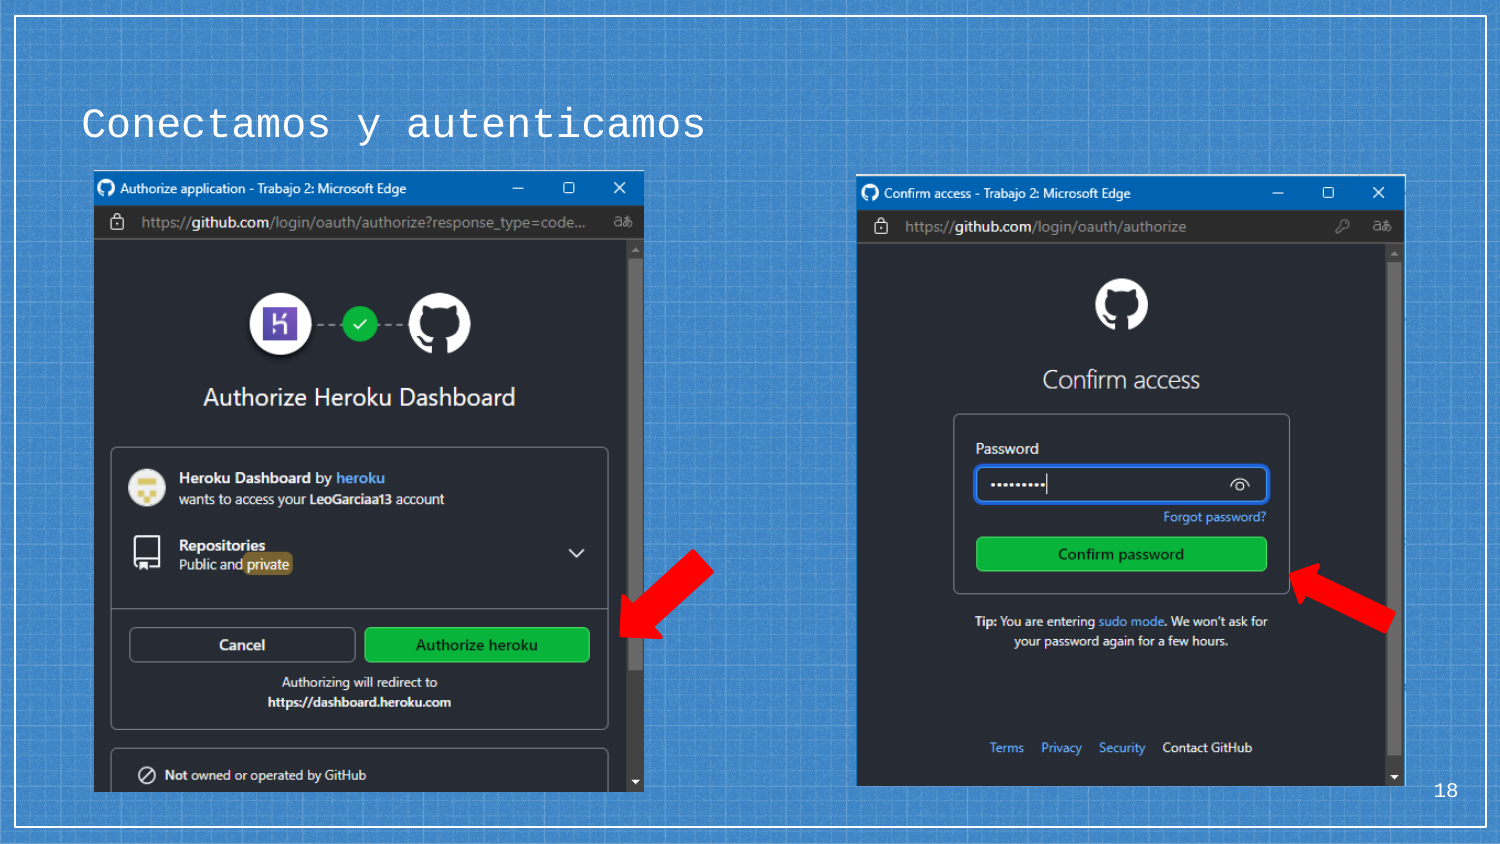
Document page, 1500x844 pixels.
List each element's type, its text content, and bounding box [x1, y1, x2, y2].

picture [0, 0, 1500, 844]
slide_number 18 [1398, 761, 1474, 810]
text_box [648, 549, 714, 640]
title Conectamos y autenticamos [66, 81, 1417, 149]
